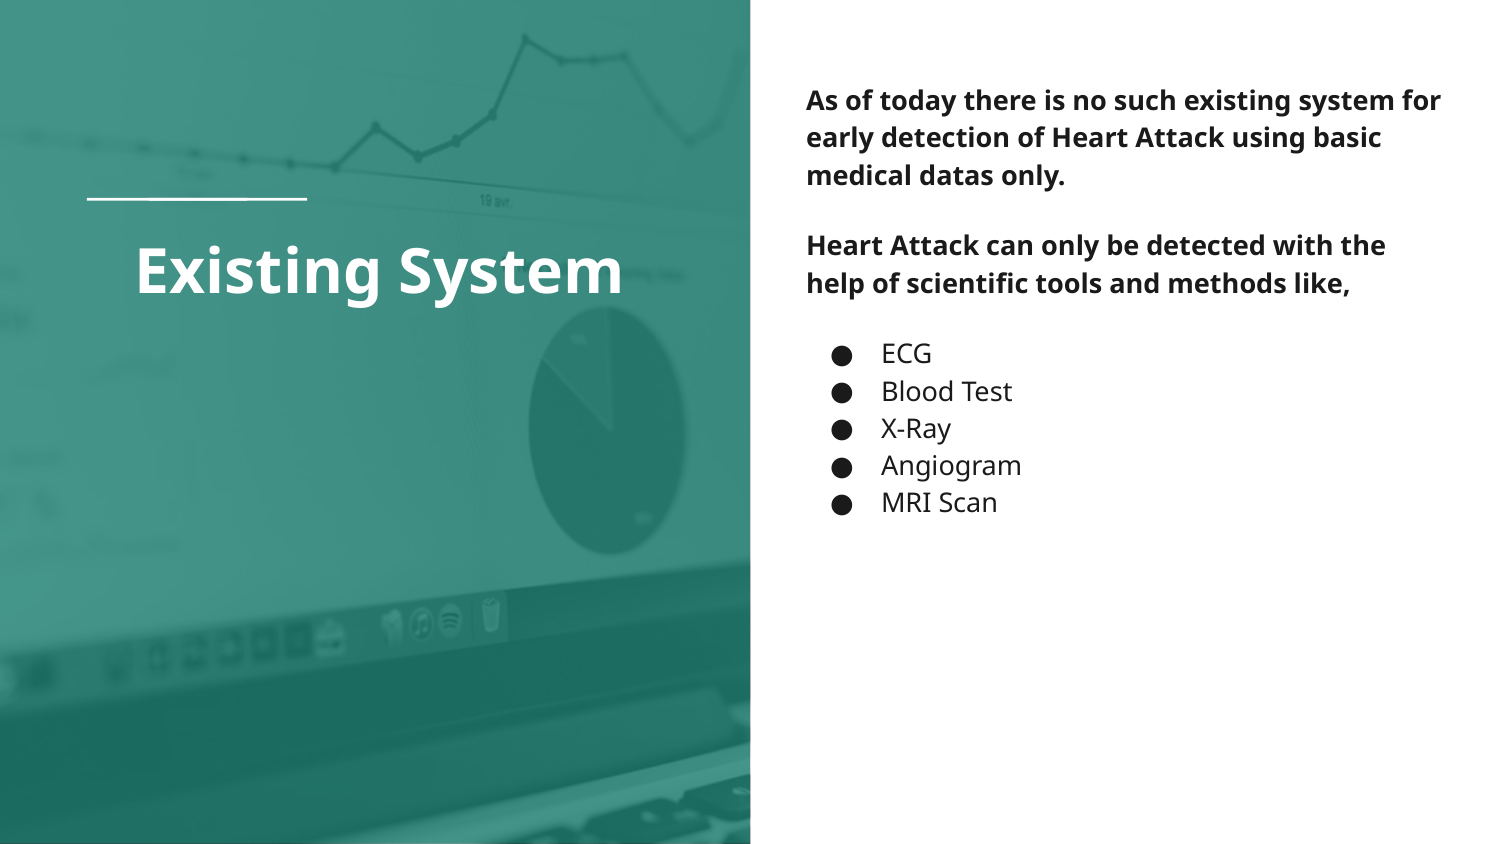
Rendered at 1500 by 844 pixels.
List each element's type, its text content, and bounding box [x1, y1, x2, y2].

title Existing System [119, 216, 662, 494]
list As of today there is no such existing system for early detection of Heart Attack using basic medical datas only. Heart Attack can only be detected with the help of scientific tools and methods like, ECG Blood Test X-Ray Angiogram MRI Scan [791, 63, 1458, 786]
